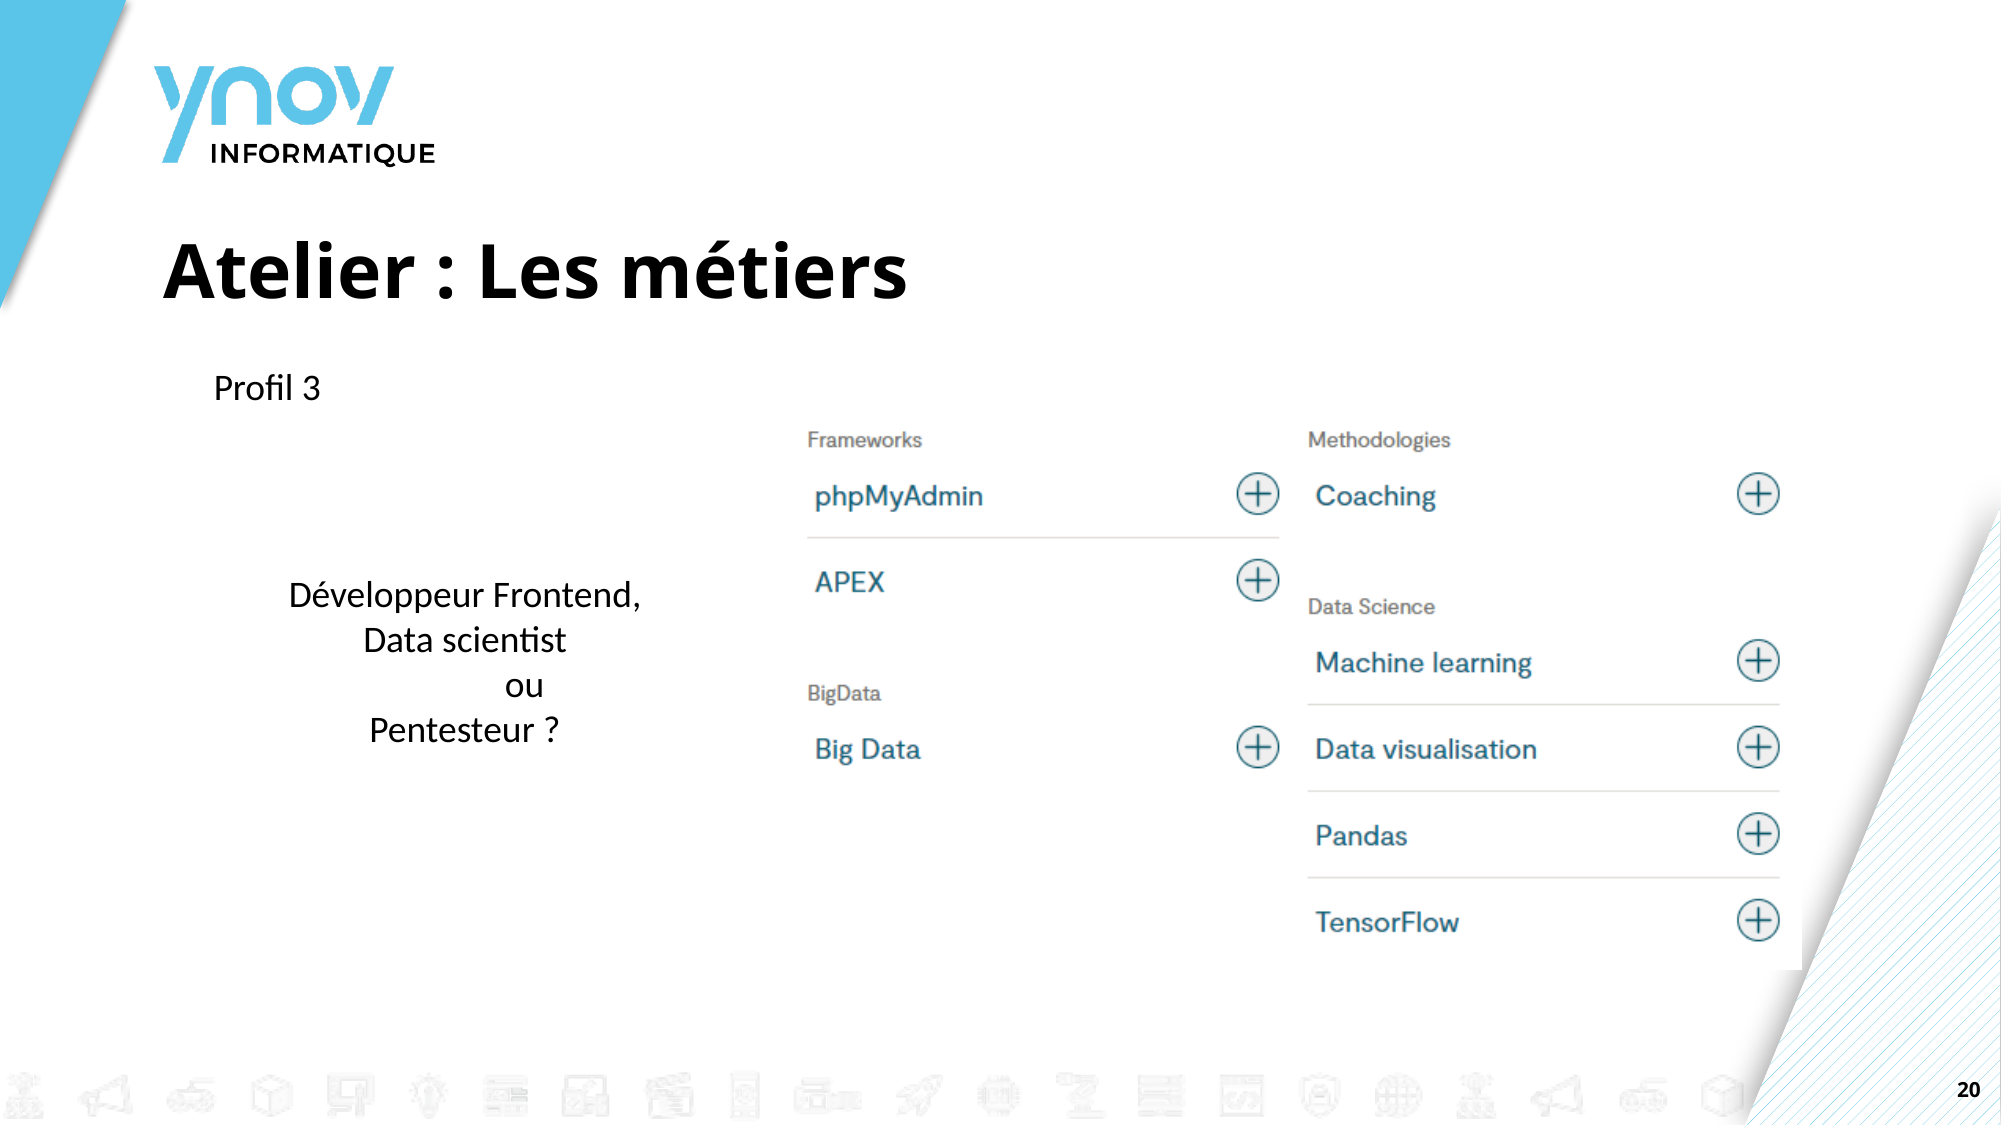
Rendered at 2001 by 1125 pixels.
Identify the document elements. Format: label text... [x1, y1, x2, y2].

picture [136, 48, 452, 208]
text_box Développeur Frontend, Data scientist ou Pentesteur ? [273, 562, 657, 758]
text_box Profil 3 [199, 355, 336, 416]
picture [787, 416, 1802, 971]
title Atelier : Les métiers [148, 207, 1848, 342]
